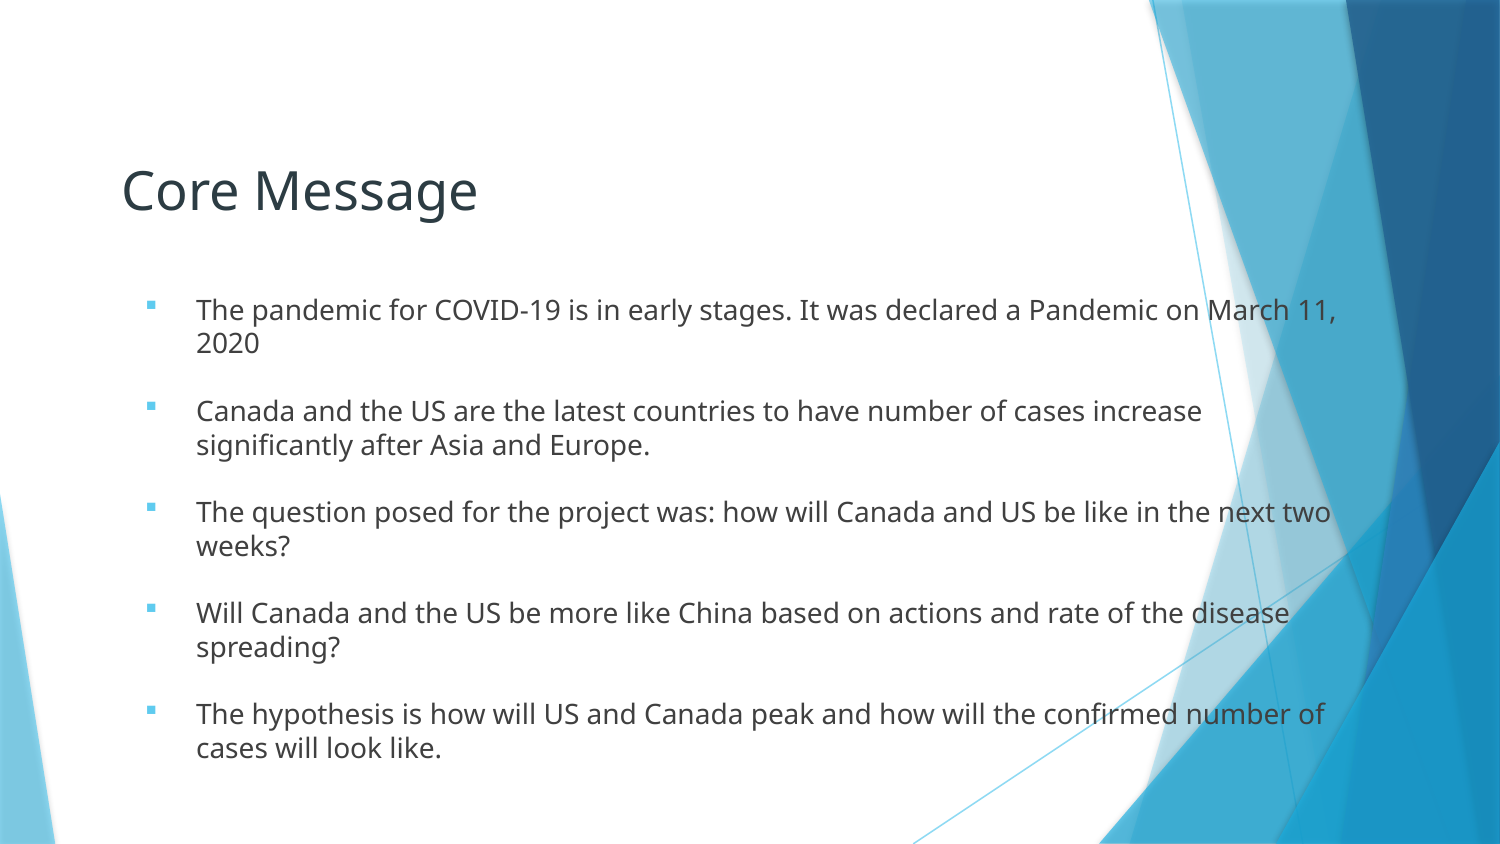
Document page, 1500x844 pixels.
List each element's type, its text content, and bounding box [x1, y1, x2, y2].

title Core Message [106, 141, 1368, 230]
list The pandemic for COVID-19 is in early stages. It was declared a Pandemic on March 11, 2020 Canada and the US are the latest countries to have number of cases increase significantly after Asia and Europe. The question posed for the project was: how will Canada and US be like in the next two weeks? Will Canada and the US be more like China based on actions and rate of the disease spreading? The hypothesis is how will US and Canada peak and how will the confirmed number of cases will look like. [106, 277, 1368, 711]
